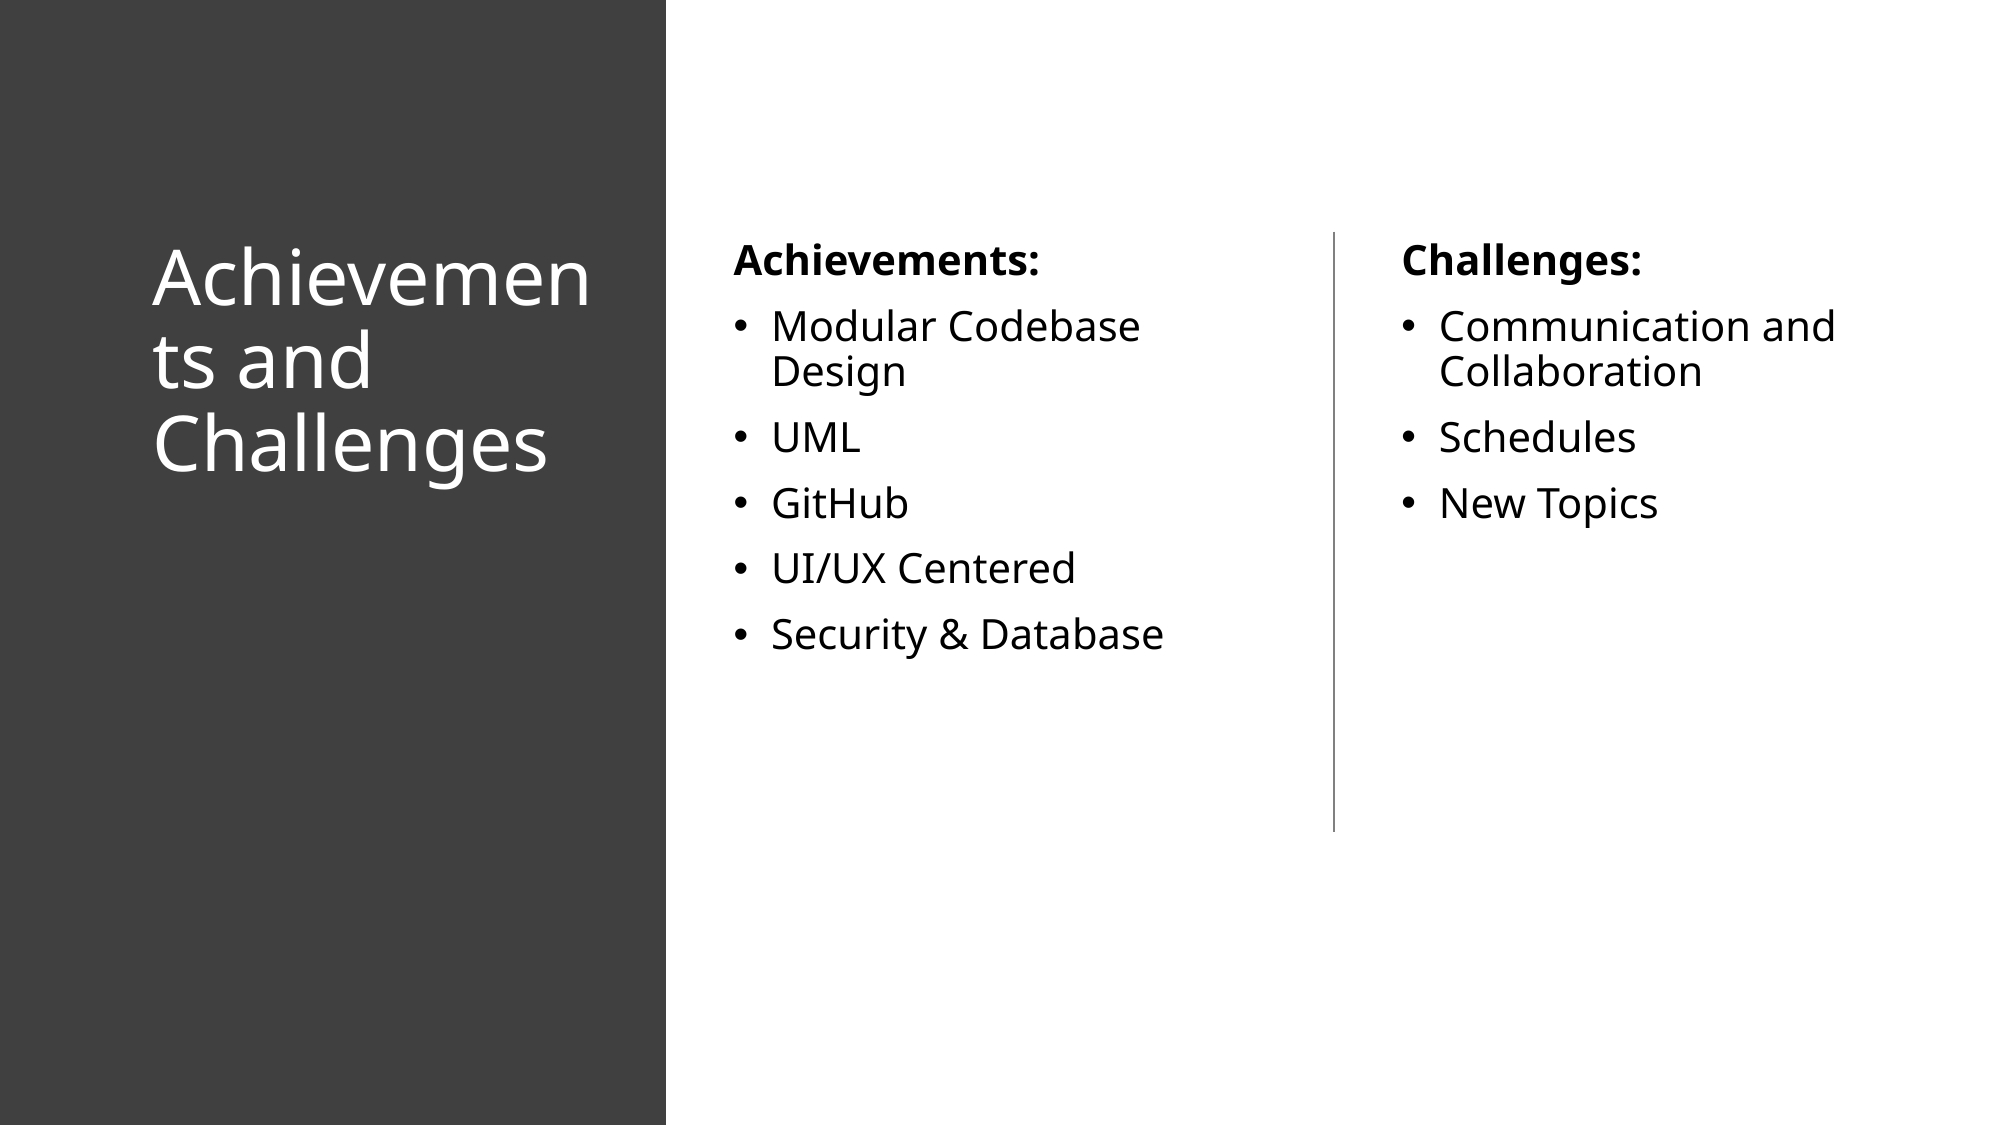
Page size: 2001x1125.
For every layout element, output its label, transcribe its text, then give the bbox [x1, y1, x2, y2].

list Achievements: Modular Codebase Design UML GitHub UI/UX Centered Security & Database [718, 231, 1281, 948]
title Achievements and Challenges [137, 231, 613, 948]
list Challenges: Communication and Collaboration Schedules New Topics [1386, 231, 1911, 948]
text_box [0, 0, 667, 1125]
